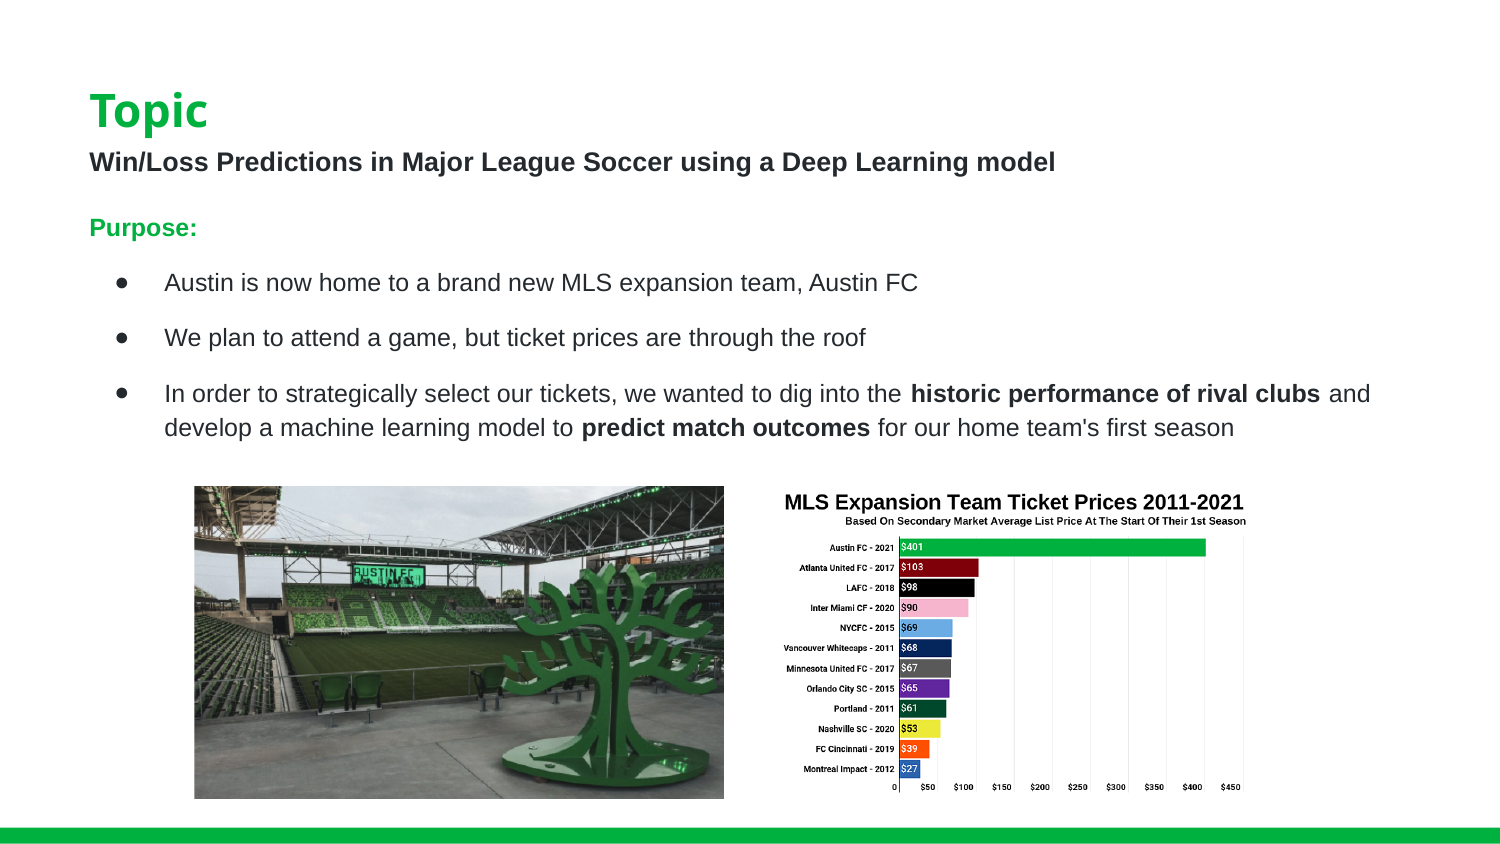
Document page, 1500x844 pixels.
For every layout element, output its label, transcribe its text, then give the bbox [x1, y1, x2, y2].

list Purpose: Austin is now home to a brand new MLS expansion team, Austin FC We plan to attend a game, but ticket prices are through the roof In order to strategically select our tickets, we wanted to dig into the historic performance of rival clubs and develop a machine learning model to predict match outcomes for our home team's first season [74, 191, 1408, 574]
picture [194, 485, 725, 800]
picture [770, 485, 1255, 800]
title Topic Win/Loss Predictions in Major League Soccer using a Deep Learning model [74, 49, 1255, 191]
